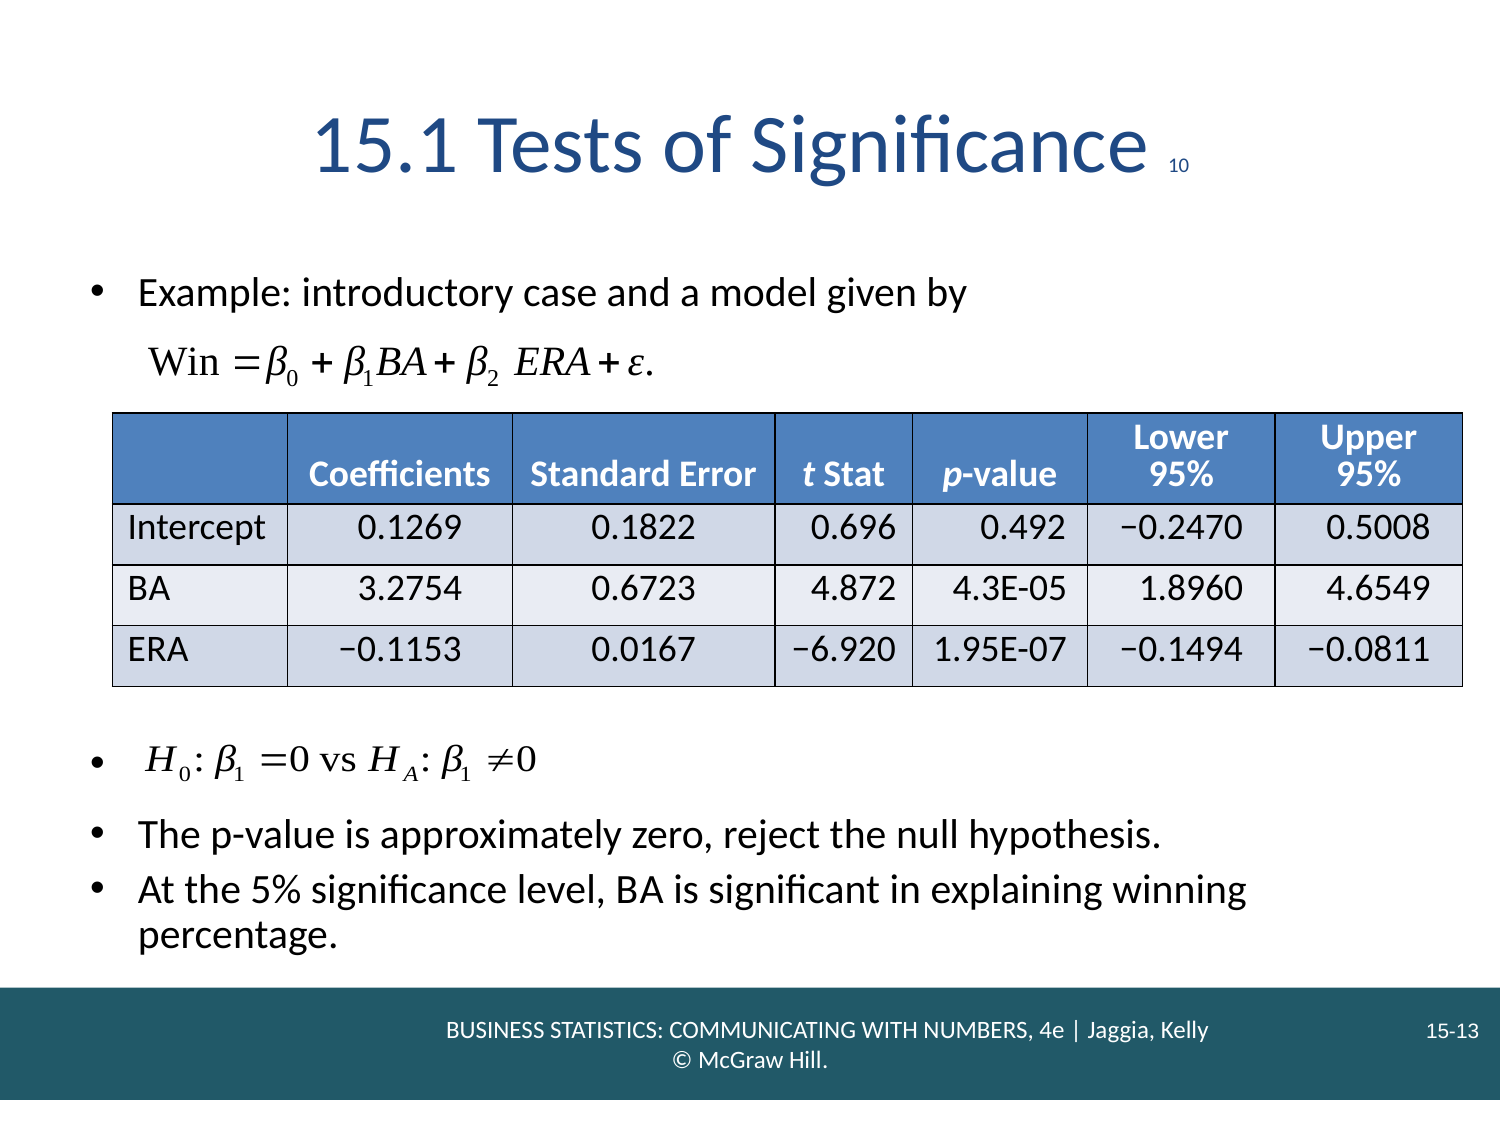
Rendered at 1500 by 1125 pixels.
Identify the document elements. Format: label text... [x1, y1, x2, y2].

table_cell 1.8960 [1088, 566, 1274, 625]
table_header t Stat [776, 414, 912, 503]
table_cell 0.1822 [513, 505, 774, 564]
table_cell B A [113, 566, 287, 625]
table_cell −6.920 [776, 626, 912, 686]
table_cell E R A [113, 626, 287, 686]
table_cell 0.6723 [513, 566, 774, 625]
table_cell 4.3E-05 [913, 566, 1087, 625]
table_header Upper 95% [1276, 414, 1462, 503]
table_cell −0.1494 [1088, 626, 1274, 686]
table_header [113, 414, 287, 503]
table_cell 0.5008 [1276, 505, 1462, 564]
list [75, 734, 133, 793]
table_header Lower 95% [1088, 414, 1274, 503]
list Example: introductory case and a model given by [75, 262, 986, 330]
table_cell 0.696 [776, 505, 912, 564]
table_header Standard Error [513, 414, 774, 503]
list The p-value is approximately zero, reject the null hypothesis. At the 5% significance level, B A is significant in explaining winning percentage. [75, 804, 1425, 974]
table_cell 3.2754 [288, 566, 512, 625]
table_cell −0.2470 [1088, 505, 1274, 564]
table_cell Intercept [113, 505, 287, 564]
table_cell 4.6549 [1276, 566, 1462, 625]
table_cell 0.492 [913, 505, 1087, 564]
title 15.1 Tests of Significance 10 [75, 45, 1425, 233]
table_cell −0.1153 [288, 626, 512, 686]
table_header p-value [913, 414, 1087, 503]
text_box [144, 337, 658, 393]
table_header Coefficients [288, 414, 512, 503]
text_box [139, 737, 543, 787]
table_cell −0.0811 [1276, 626, 1462, 686]
table_cell 1.95E-07 [913, 626, 1087, 686]
table_cell 0.0167 [513, 626, 774, 686]
table_cell 4.872 [776, 566, 912, 625]
table_cell 0.1269 [288, 505, 512, 564]
